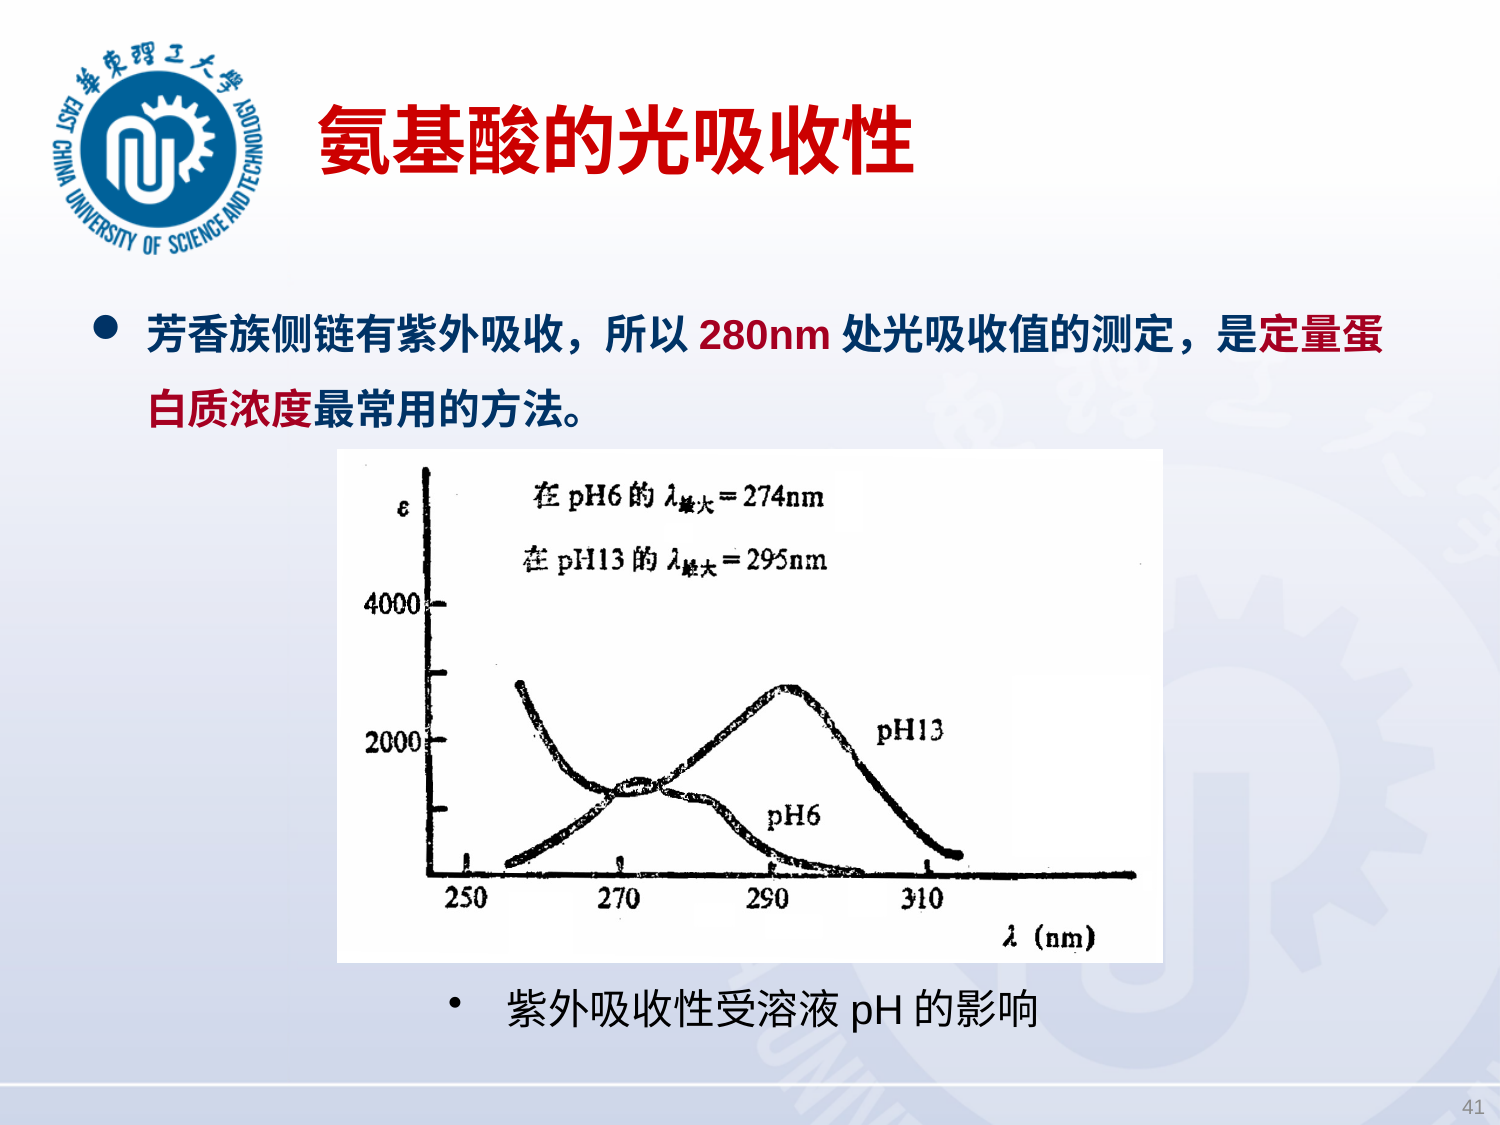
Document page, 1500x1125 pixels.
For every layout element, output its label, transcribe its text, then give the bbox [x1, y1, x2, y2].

list 芳香族侧链有紫外吸收，所以280nm处光吸收值的测定，是定量蛋白质浓度最常用的方法。 [75, 275, 1425, 413]
picture [0, 0, 1500, 1125]
title 氨基酸的光吸收性 [301, 45, 1425, 233]
text_box 紫外吸收性受溶液pH的影响 [74, 975, 1413, 1040]
slide_number 41 [1149, 1087, 1500, 1125]
